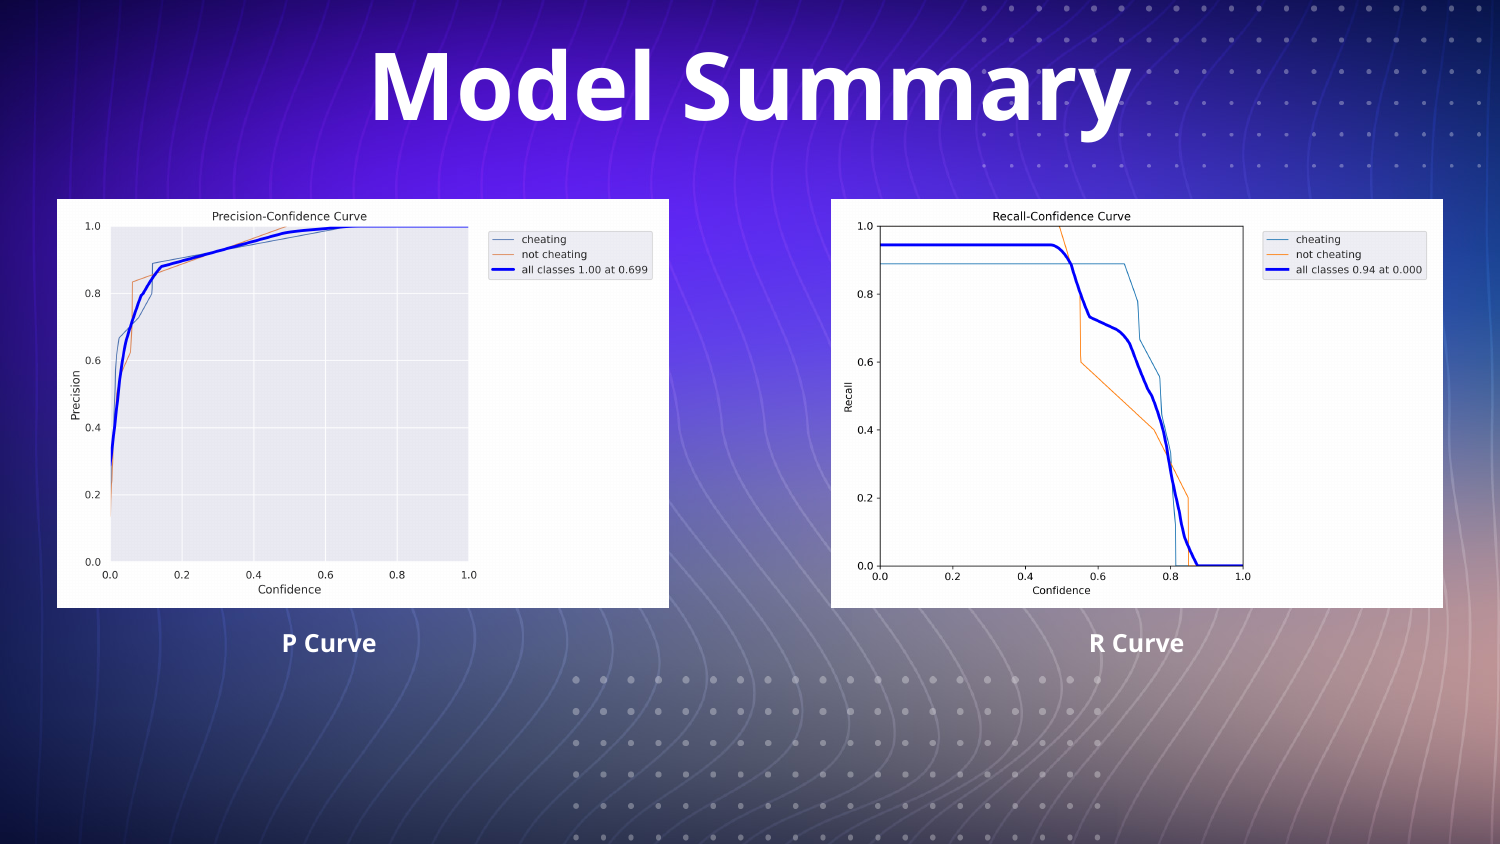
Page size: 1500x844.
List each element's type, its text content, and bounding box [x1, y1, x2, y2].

title Model Summary [160, 13, 1339, 152]
picture [0, 0, 1500, 844]
text_box P Curve [0, 612, 711, 699]
text_box R Curve [755, 612, 1500, 699]
